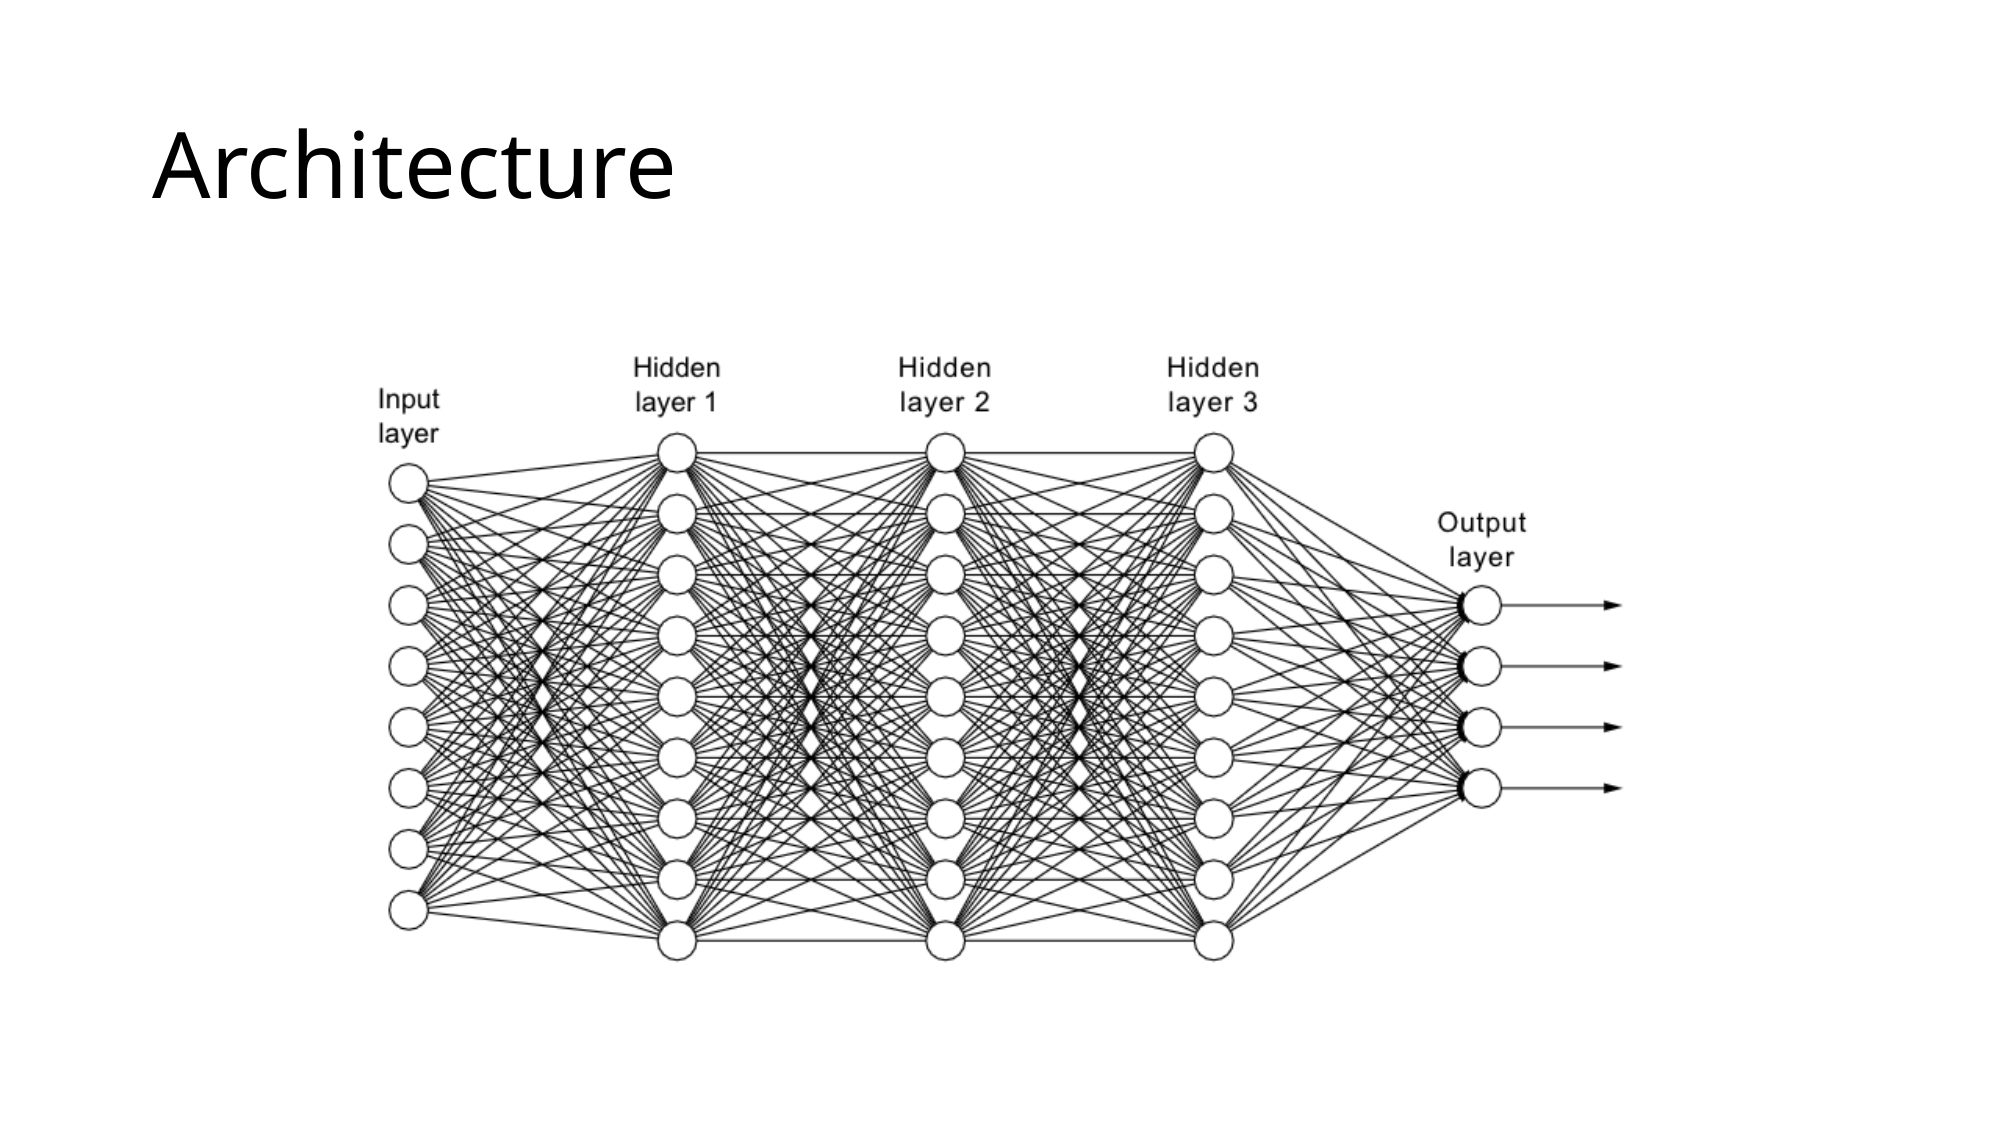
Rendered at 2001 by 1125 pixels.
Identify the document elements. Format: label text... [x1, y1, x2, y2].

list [370, 349, 1629, 964]
title Architecture [137, 59, 1863, 278]
